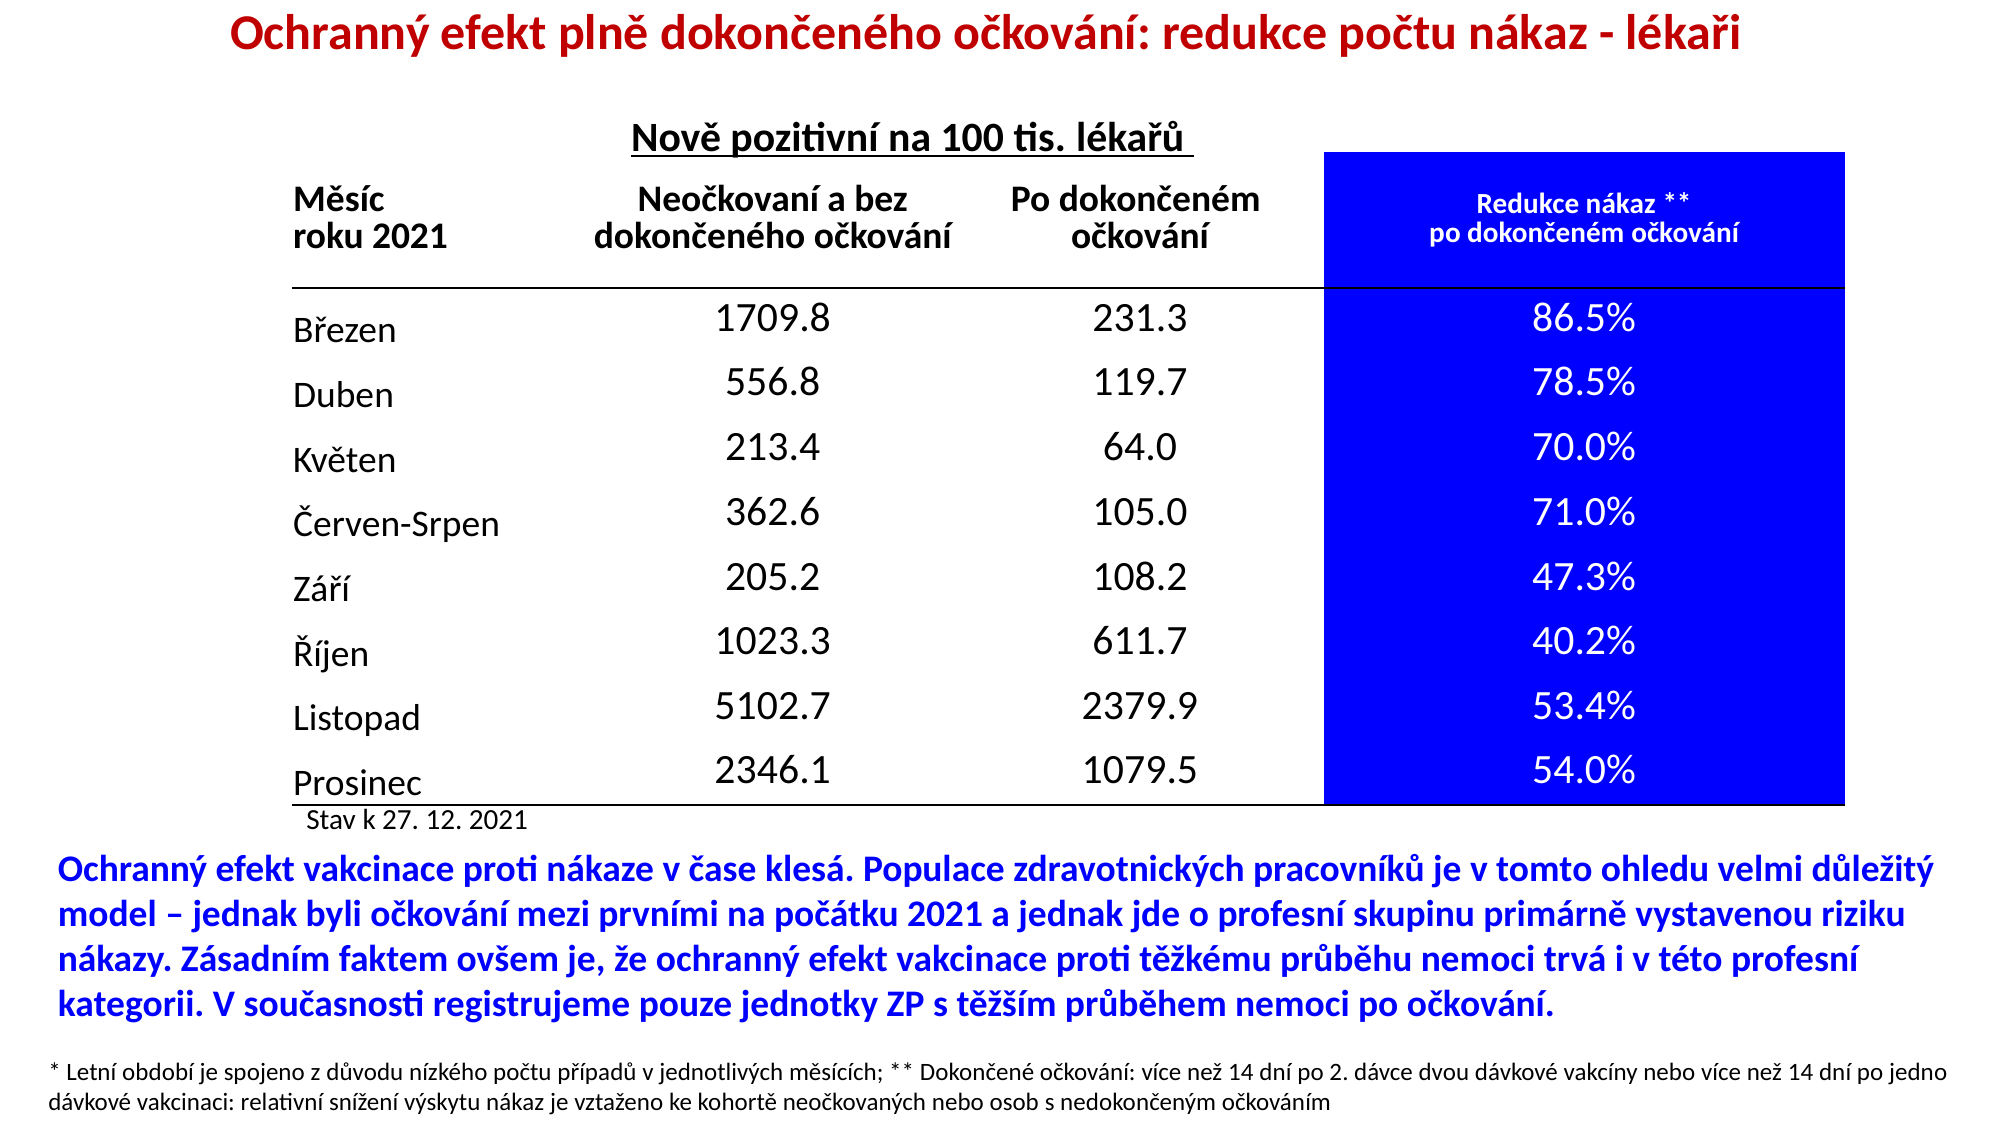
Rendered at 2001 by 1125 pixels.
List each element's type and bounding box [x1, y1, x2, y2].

text_box [33, 6, 1939, 224]
table_header [292, 87, 1845, 152]
table_cell [292, 289, 1845, 804]
text_box [33, 1048, 1983, 1123]
text_box [43, 792, 1973, 1032]
table_cell [292, 152, 1845, 287]
